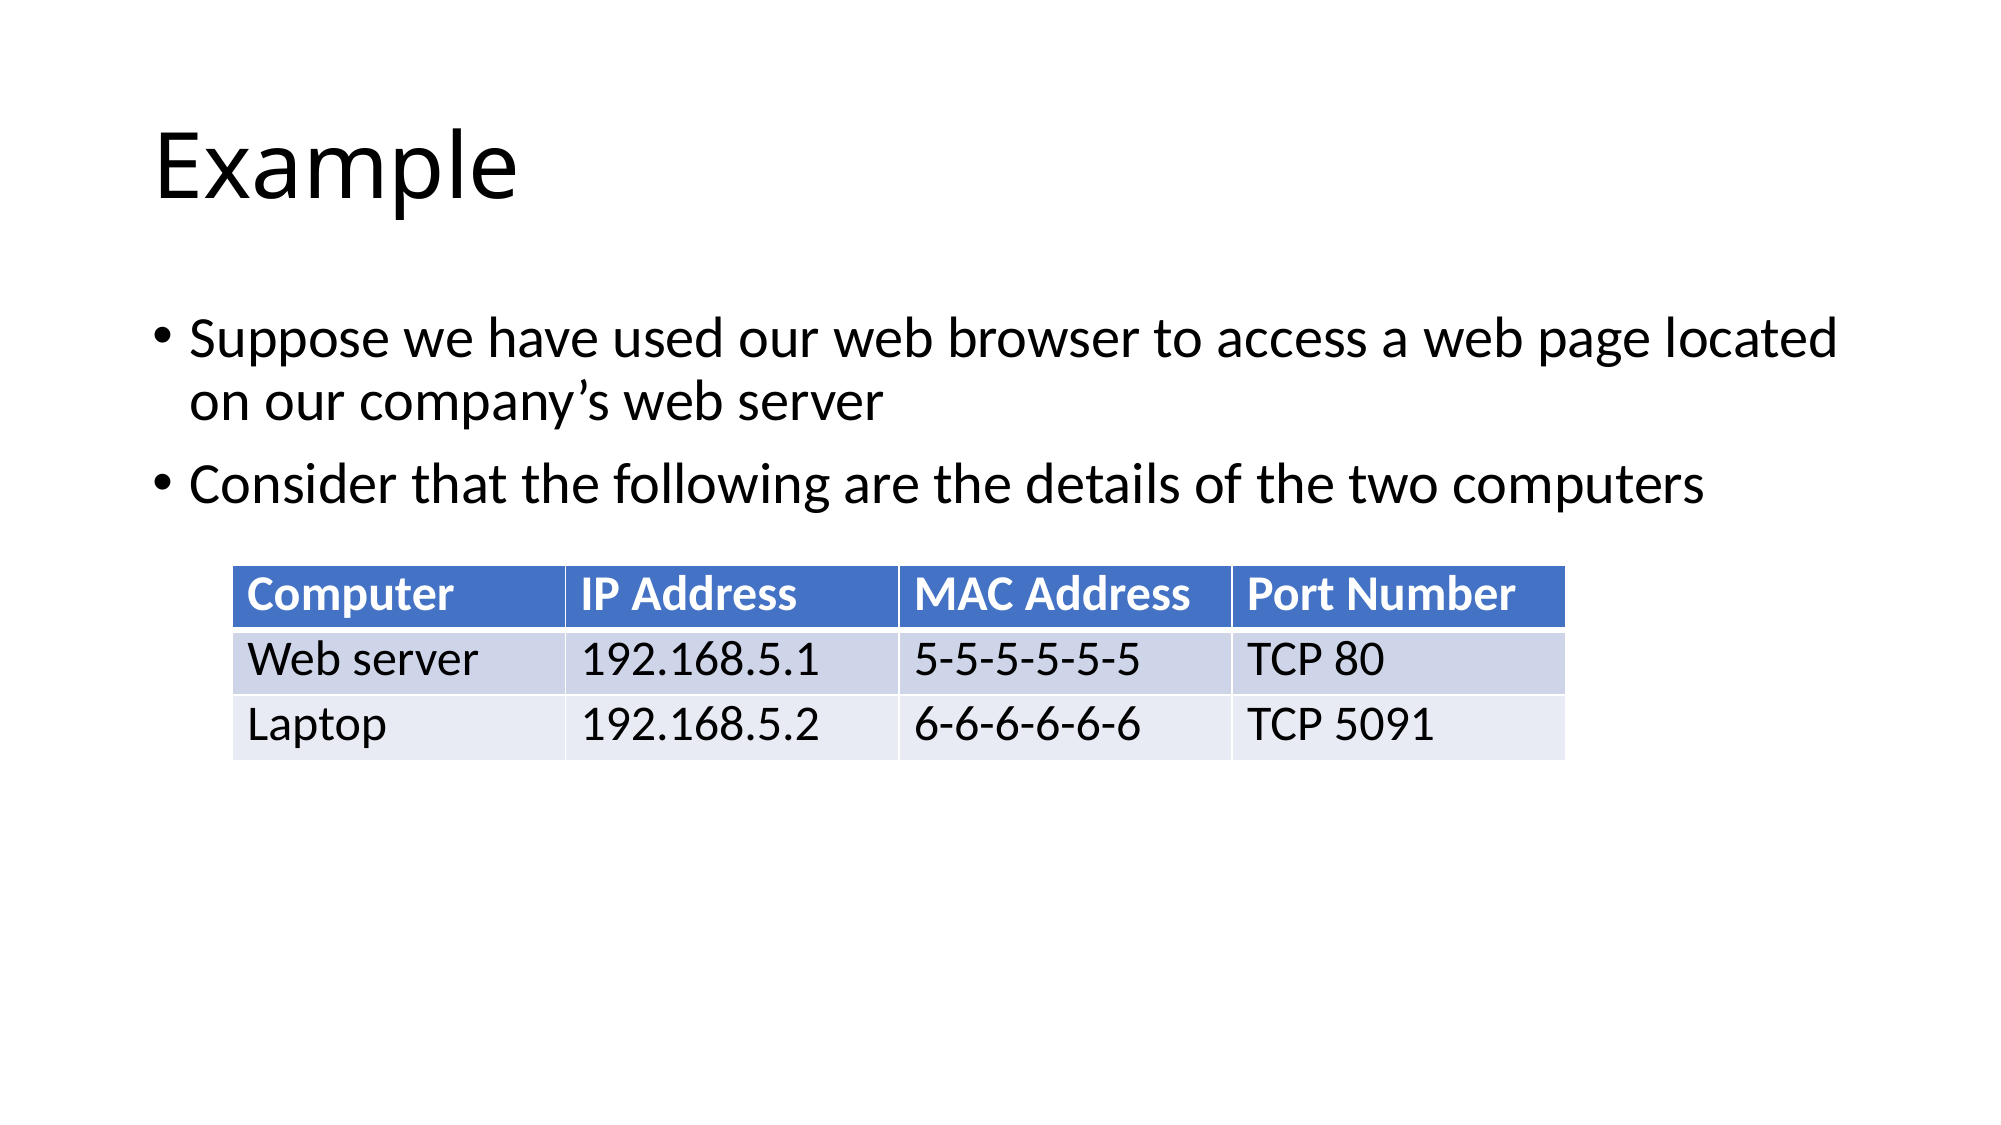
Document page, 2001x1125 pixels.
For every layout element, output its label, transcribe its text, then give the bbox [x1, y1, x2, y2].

table_header Computer [233, 566, 565, 627]
table_cell TCP 5091 [1233, 696, 1565, 760]
table_header MAC Address [900, 566, 1231, 627]
table_header IP Address [566, 566, 898, 627]
table_cell 192.168.5.2 [566, 696, 898, 760]
list Suppose we have used our web browser to access a web page located on our company’s web server Consider that the following are the details of the two computers [137, 299, 1863, 1014]
table_cell 5-5-5-5-5-5 [900, 633, 1231, 694]
table_cell Web server [233, 633, 565, 694]
table_cell 192.168.5.1 [566, 633, 898, 694]
table_header Port Number [1233, 566, 1565, 627]
table_cell TCP 80 [1233, 633, 1565, 694]
title Example [137, 59, 1863, 278]
table_cell 6-6-6-6-6-6 [900, 696, 1231, 760]
table_cell Laptop [233, 696, 565, 760]
